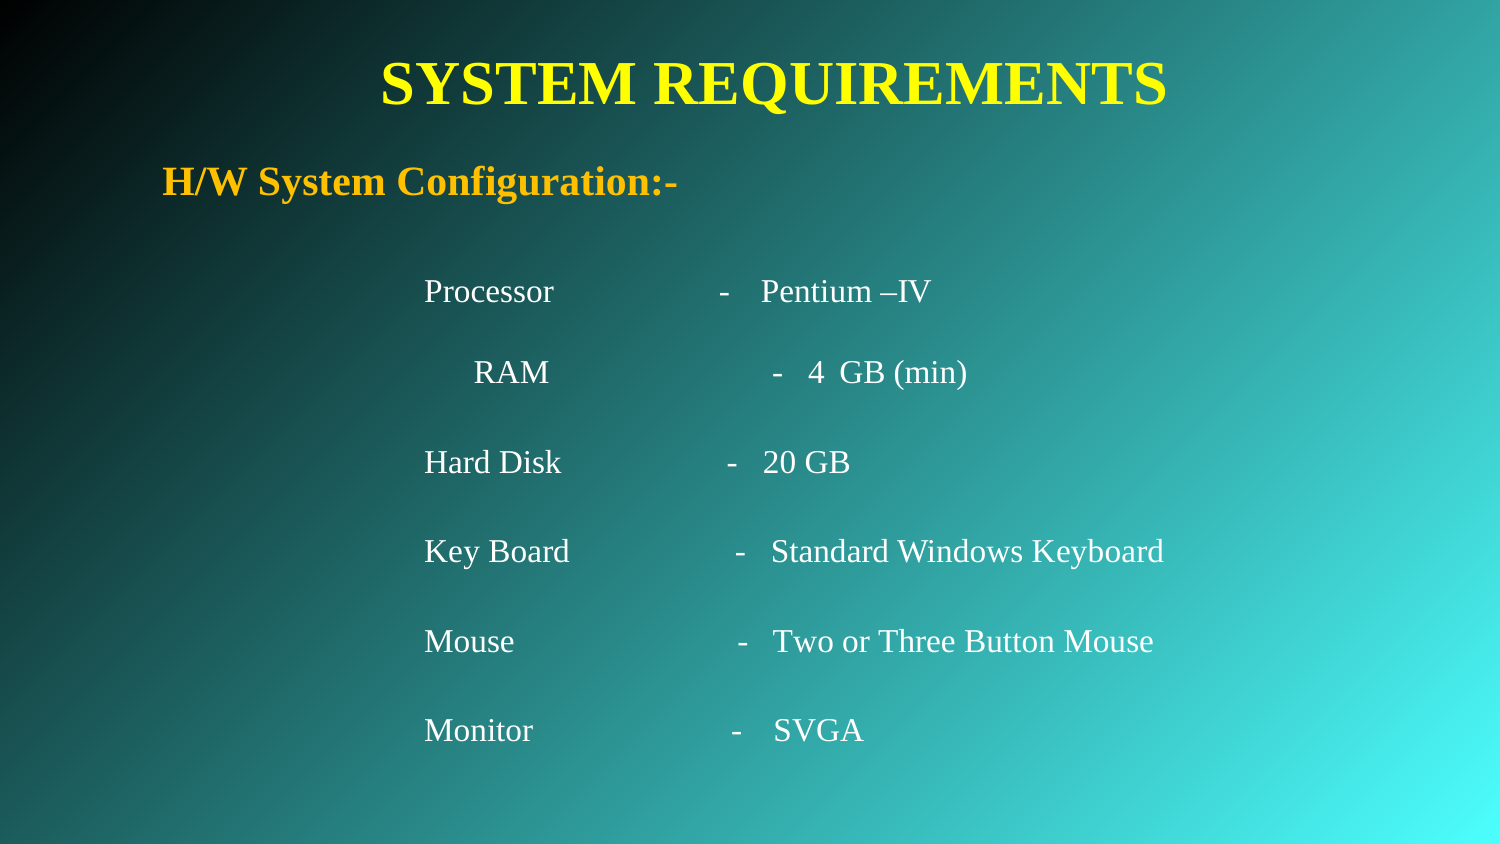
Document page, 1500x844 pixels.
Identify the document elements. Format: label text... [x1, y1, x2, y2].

text_box Processor - Pentium –IV RAM - 4 GB (min) Hard Disk - 20 GB Key Board - Standard Windows Keyboard Mouse - Two or Three Button Mouse Monitor - SVGA [359, 222, 1500, 756]
text_box SYSTEM REQUIREMENTS [179, 34, 1500, 124]
text_box H/W System Configuration:- [147, 146, 1145, 211]
